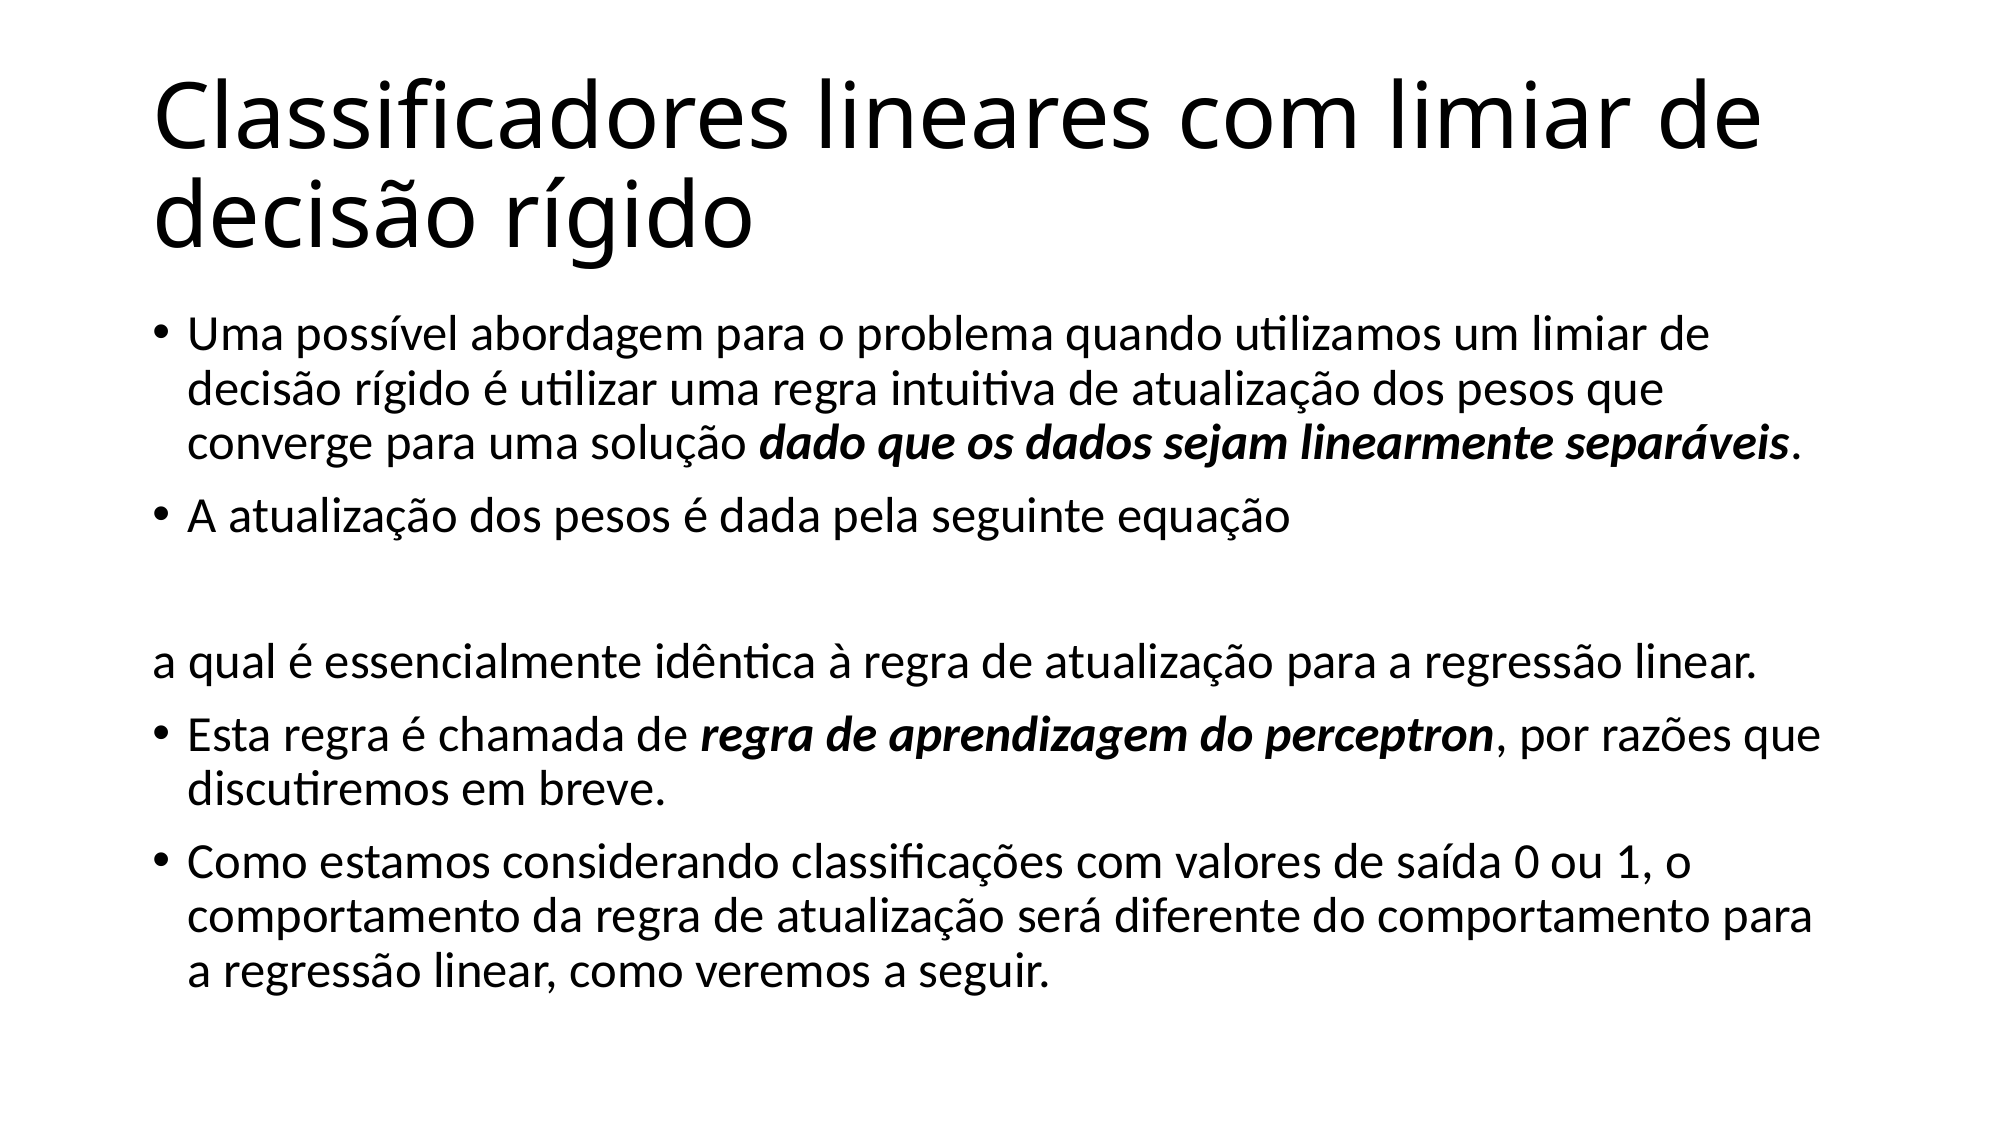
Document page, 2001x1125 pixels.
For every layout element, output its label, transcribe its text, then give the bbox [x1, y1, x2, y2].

title Classificadores lineares com limiar de decisão rígido [137, 59, 1863, 278]
